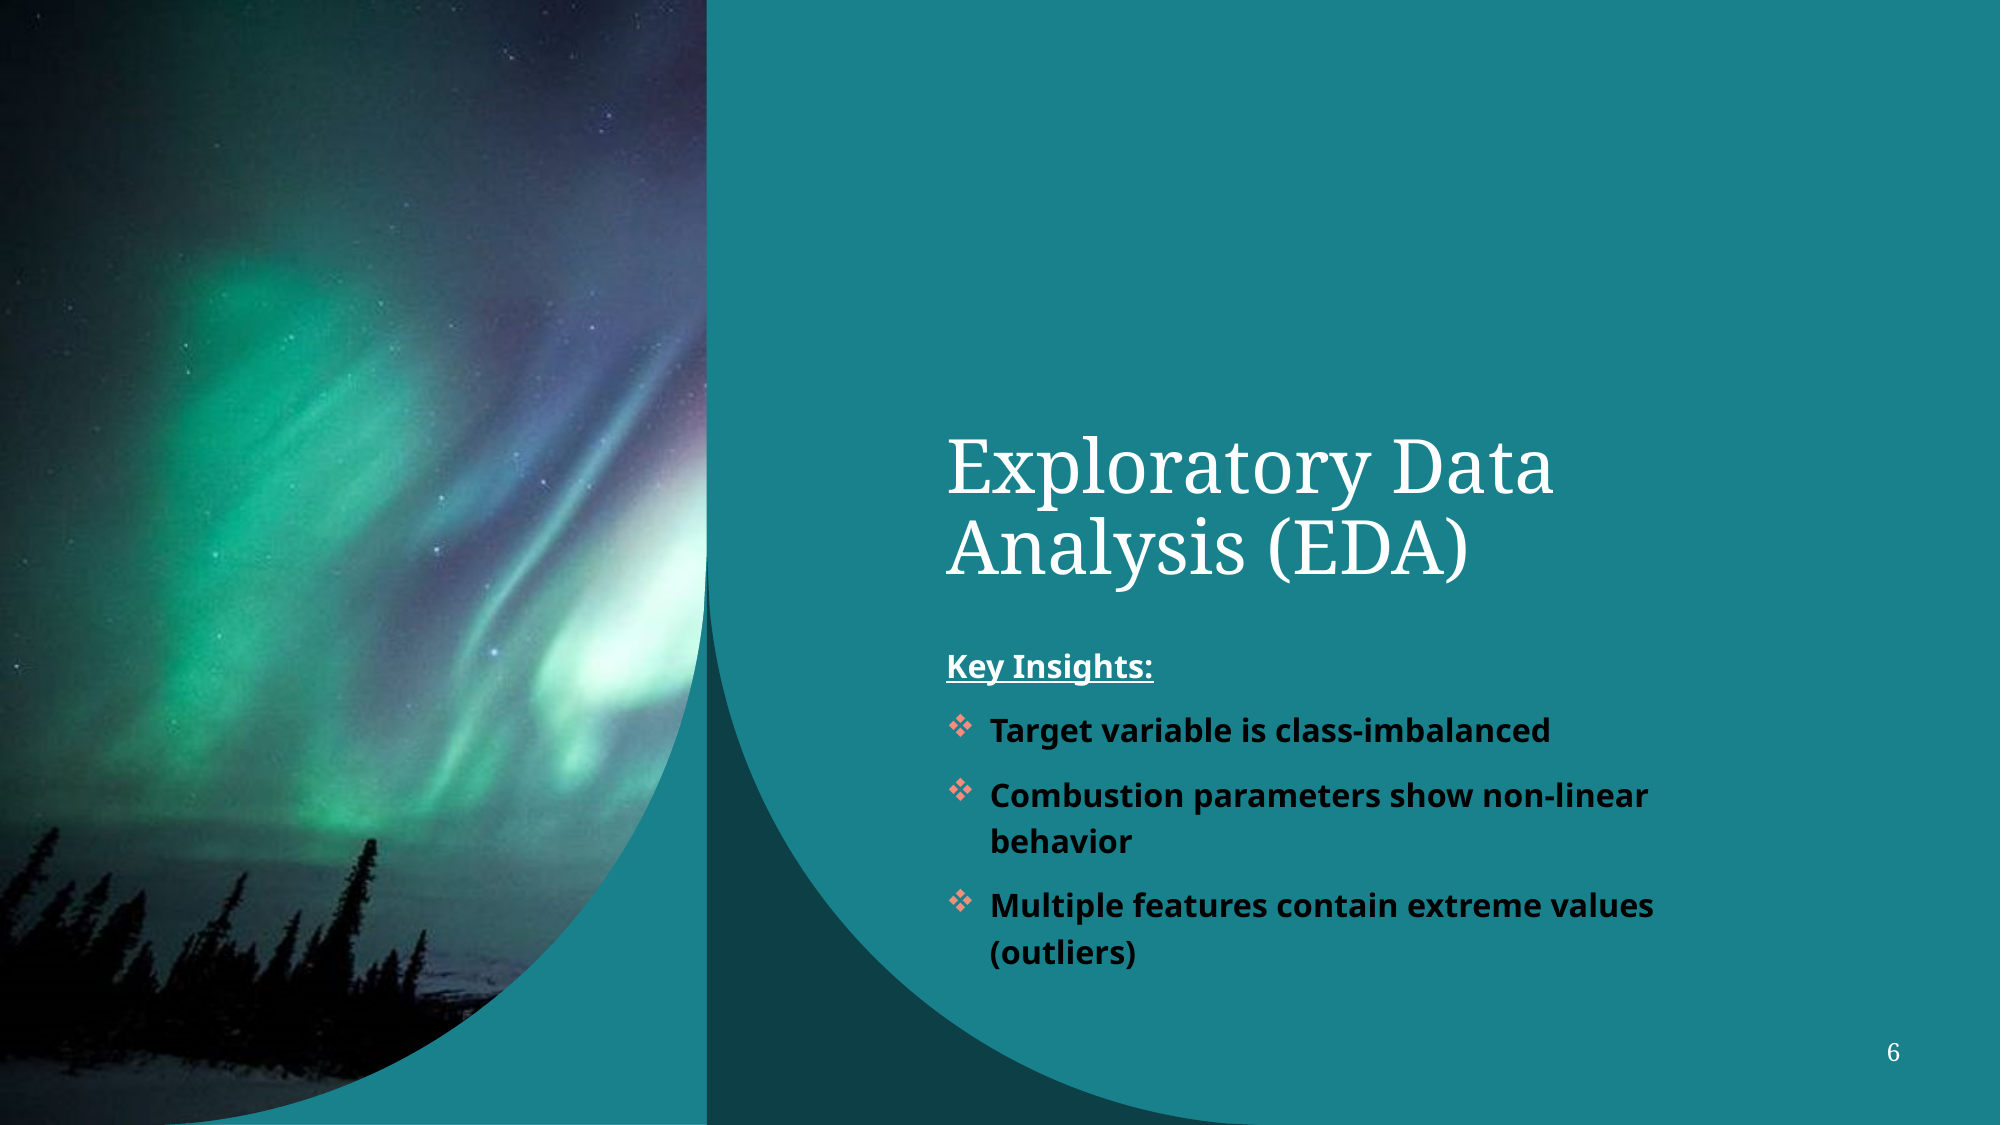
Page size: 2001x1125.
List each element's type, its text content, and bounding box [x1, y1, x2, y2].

slide_number 6 [1787, 981, 2000, 1125]
picture [0, 0, 707, 1125]
list Key Insights: Target variable is class-imbalanced Combustion parameters show non-linear behavior Multiple features contain extreme values (outliers) [931, 630, 1757, 982]
title Exploratory Data Analysis (EDA) [931, 59, 1757, 598]
